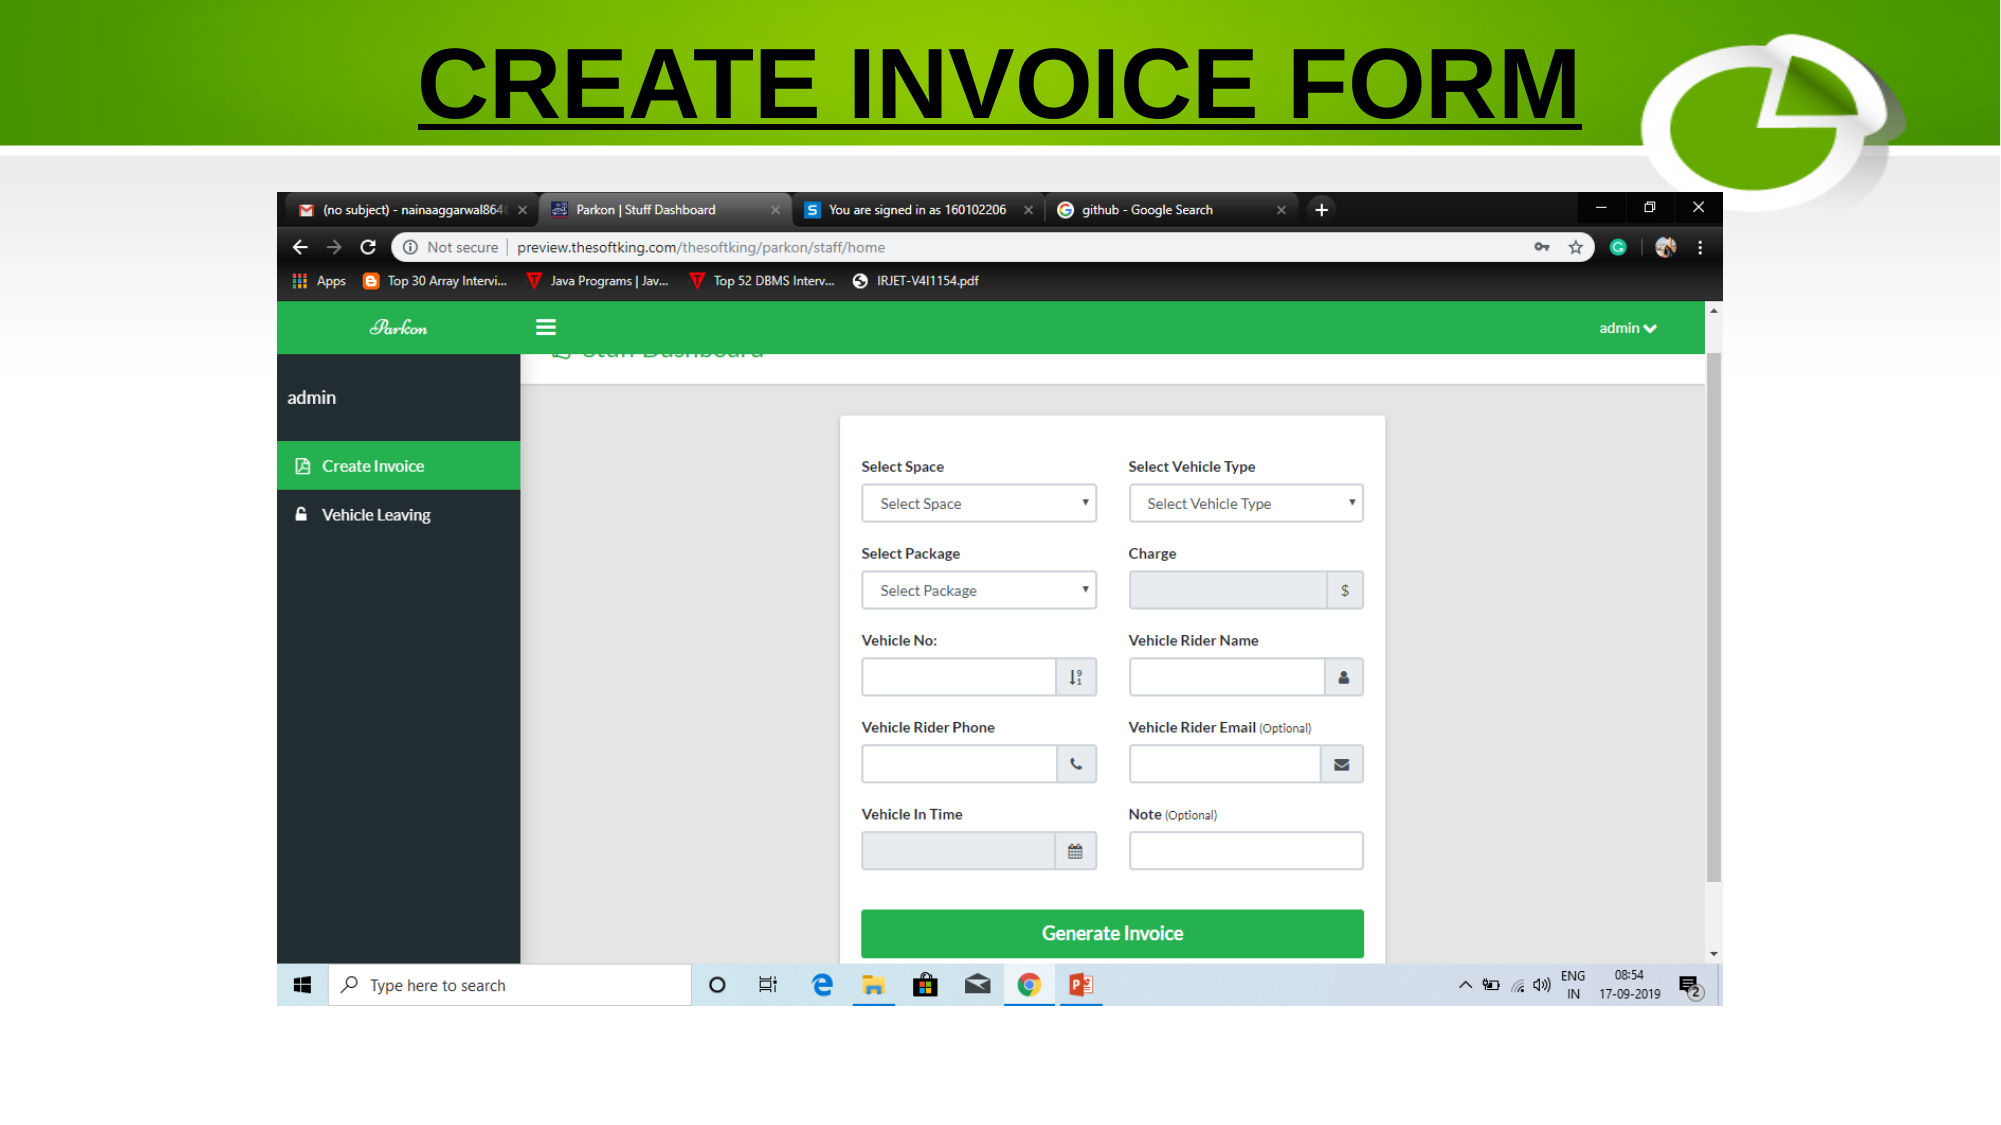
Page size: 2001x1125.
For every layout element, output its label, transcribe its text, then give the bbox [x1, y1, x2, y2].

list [277, 192, 1723, 1006]
title CREATE INVOICE FORM [99, 30, 1901, 127]
picture [0, 0, 2001, 1125]
